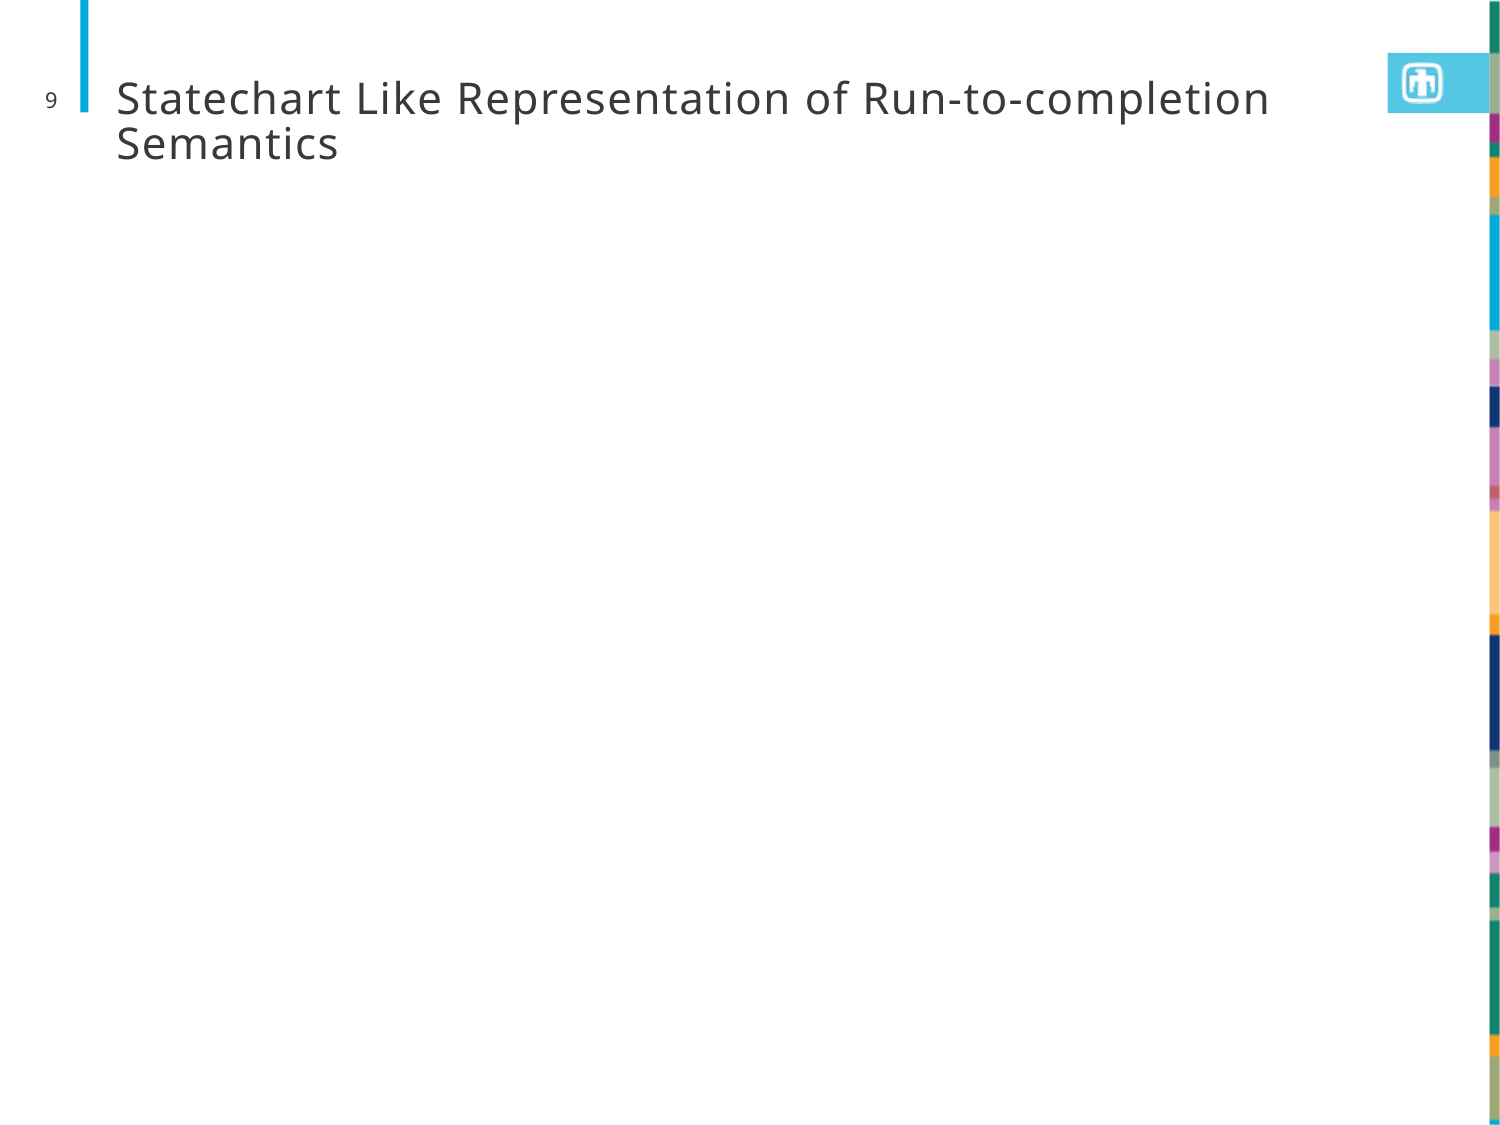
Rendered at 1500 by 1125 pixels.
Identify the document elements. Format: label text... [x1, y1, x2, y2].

picture [1490, 1, 1499, 215]
slide_number 9 [12, 71, 73, 132]
title Statechart Like Representation of Run-to-completion Semantics [101, 71, 1376, 166]
picture [1490, 330, 1499, 1120]
picture [1401, 62, 1444, 104]
